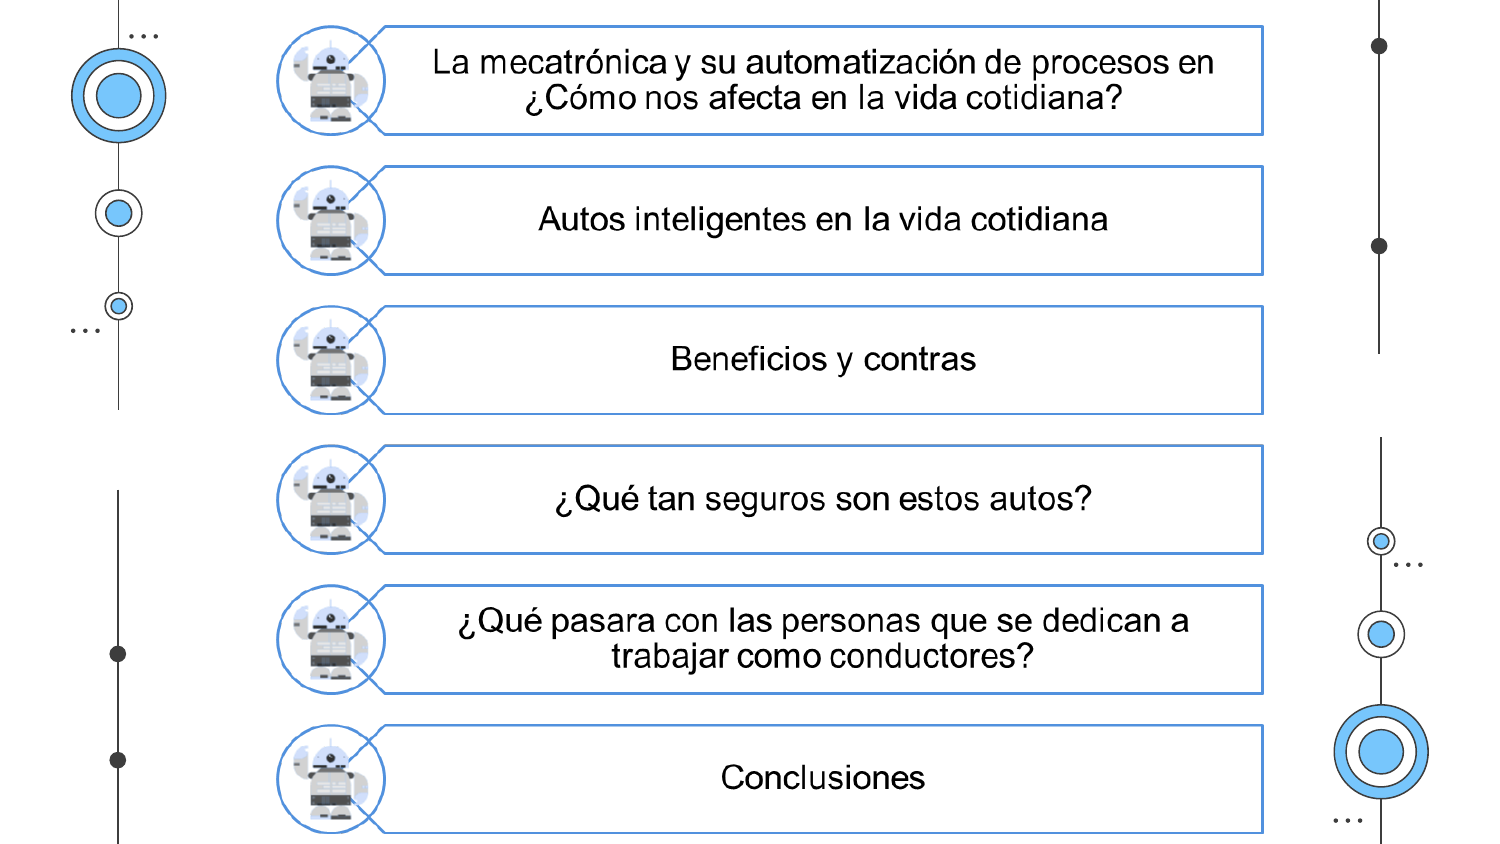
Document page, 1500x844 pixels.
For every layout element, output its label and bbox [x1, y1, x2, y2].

picture [68, 25, 1469, 834]
